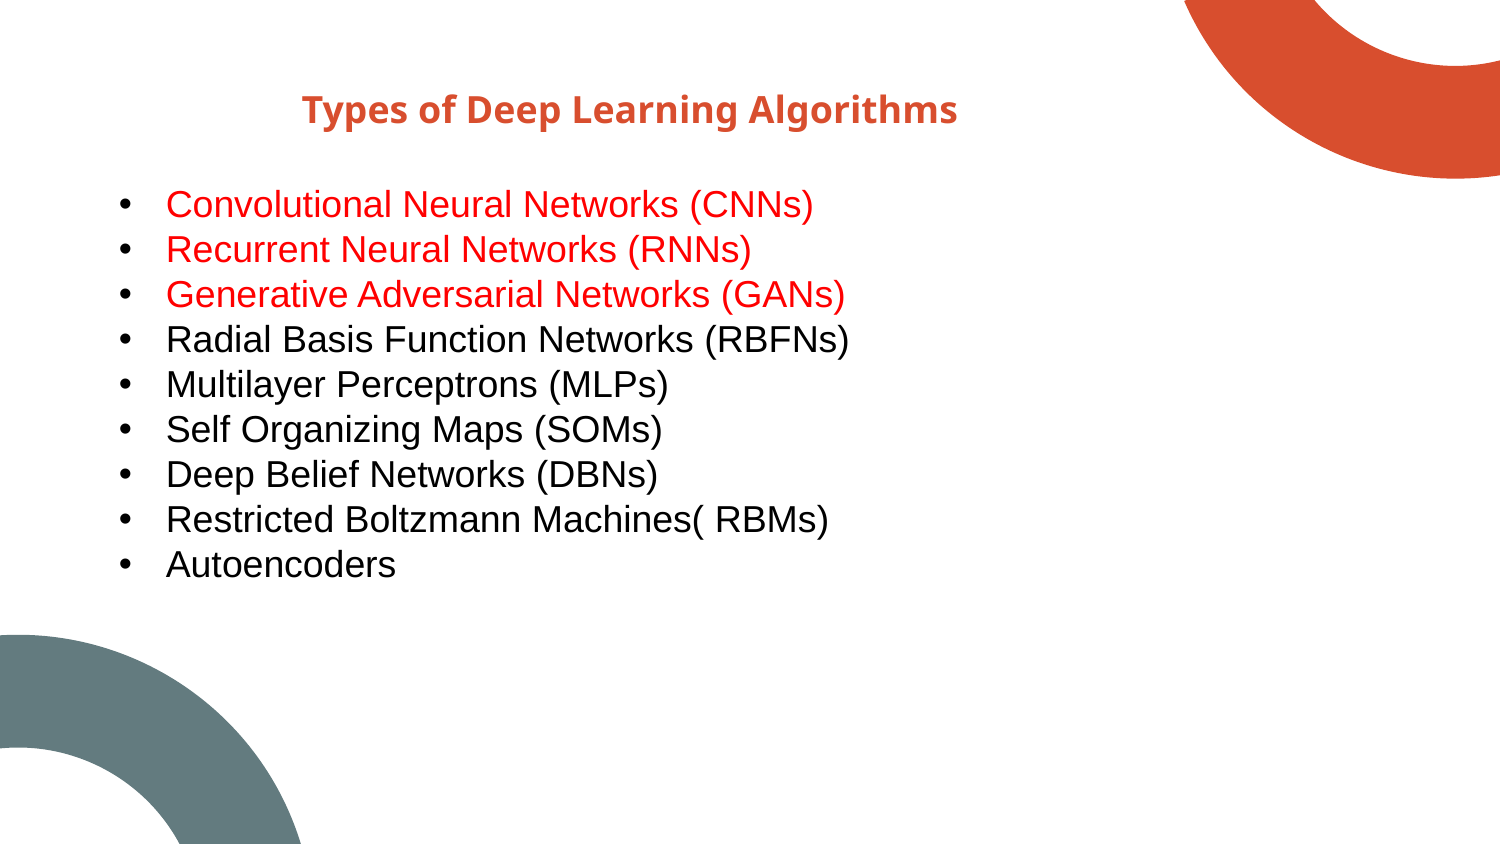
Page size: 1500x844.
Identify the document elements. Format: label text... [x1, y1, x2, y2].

text_box Types of Deep Learning Algorithms [286, 78, 974, 138]
text_box Convolutional Neural Networks (CNNs) Recurrent Neural Networks (RNNs) Generative Adversarial Networks (GANs) Radial Basis Function Networks (RBFNs) Multilayer Perceptrons (MLPs) Self Organizing Maps (SOMs) Deep Belief Networks (DBNs) Restricted Boltzmann Machines( RBMs) Autoencoders [104, 173, 1200, 593]
text_box [253, 60, 1165, 154]
